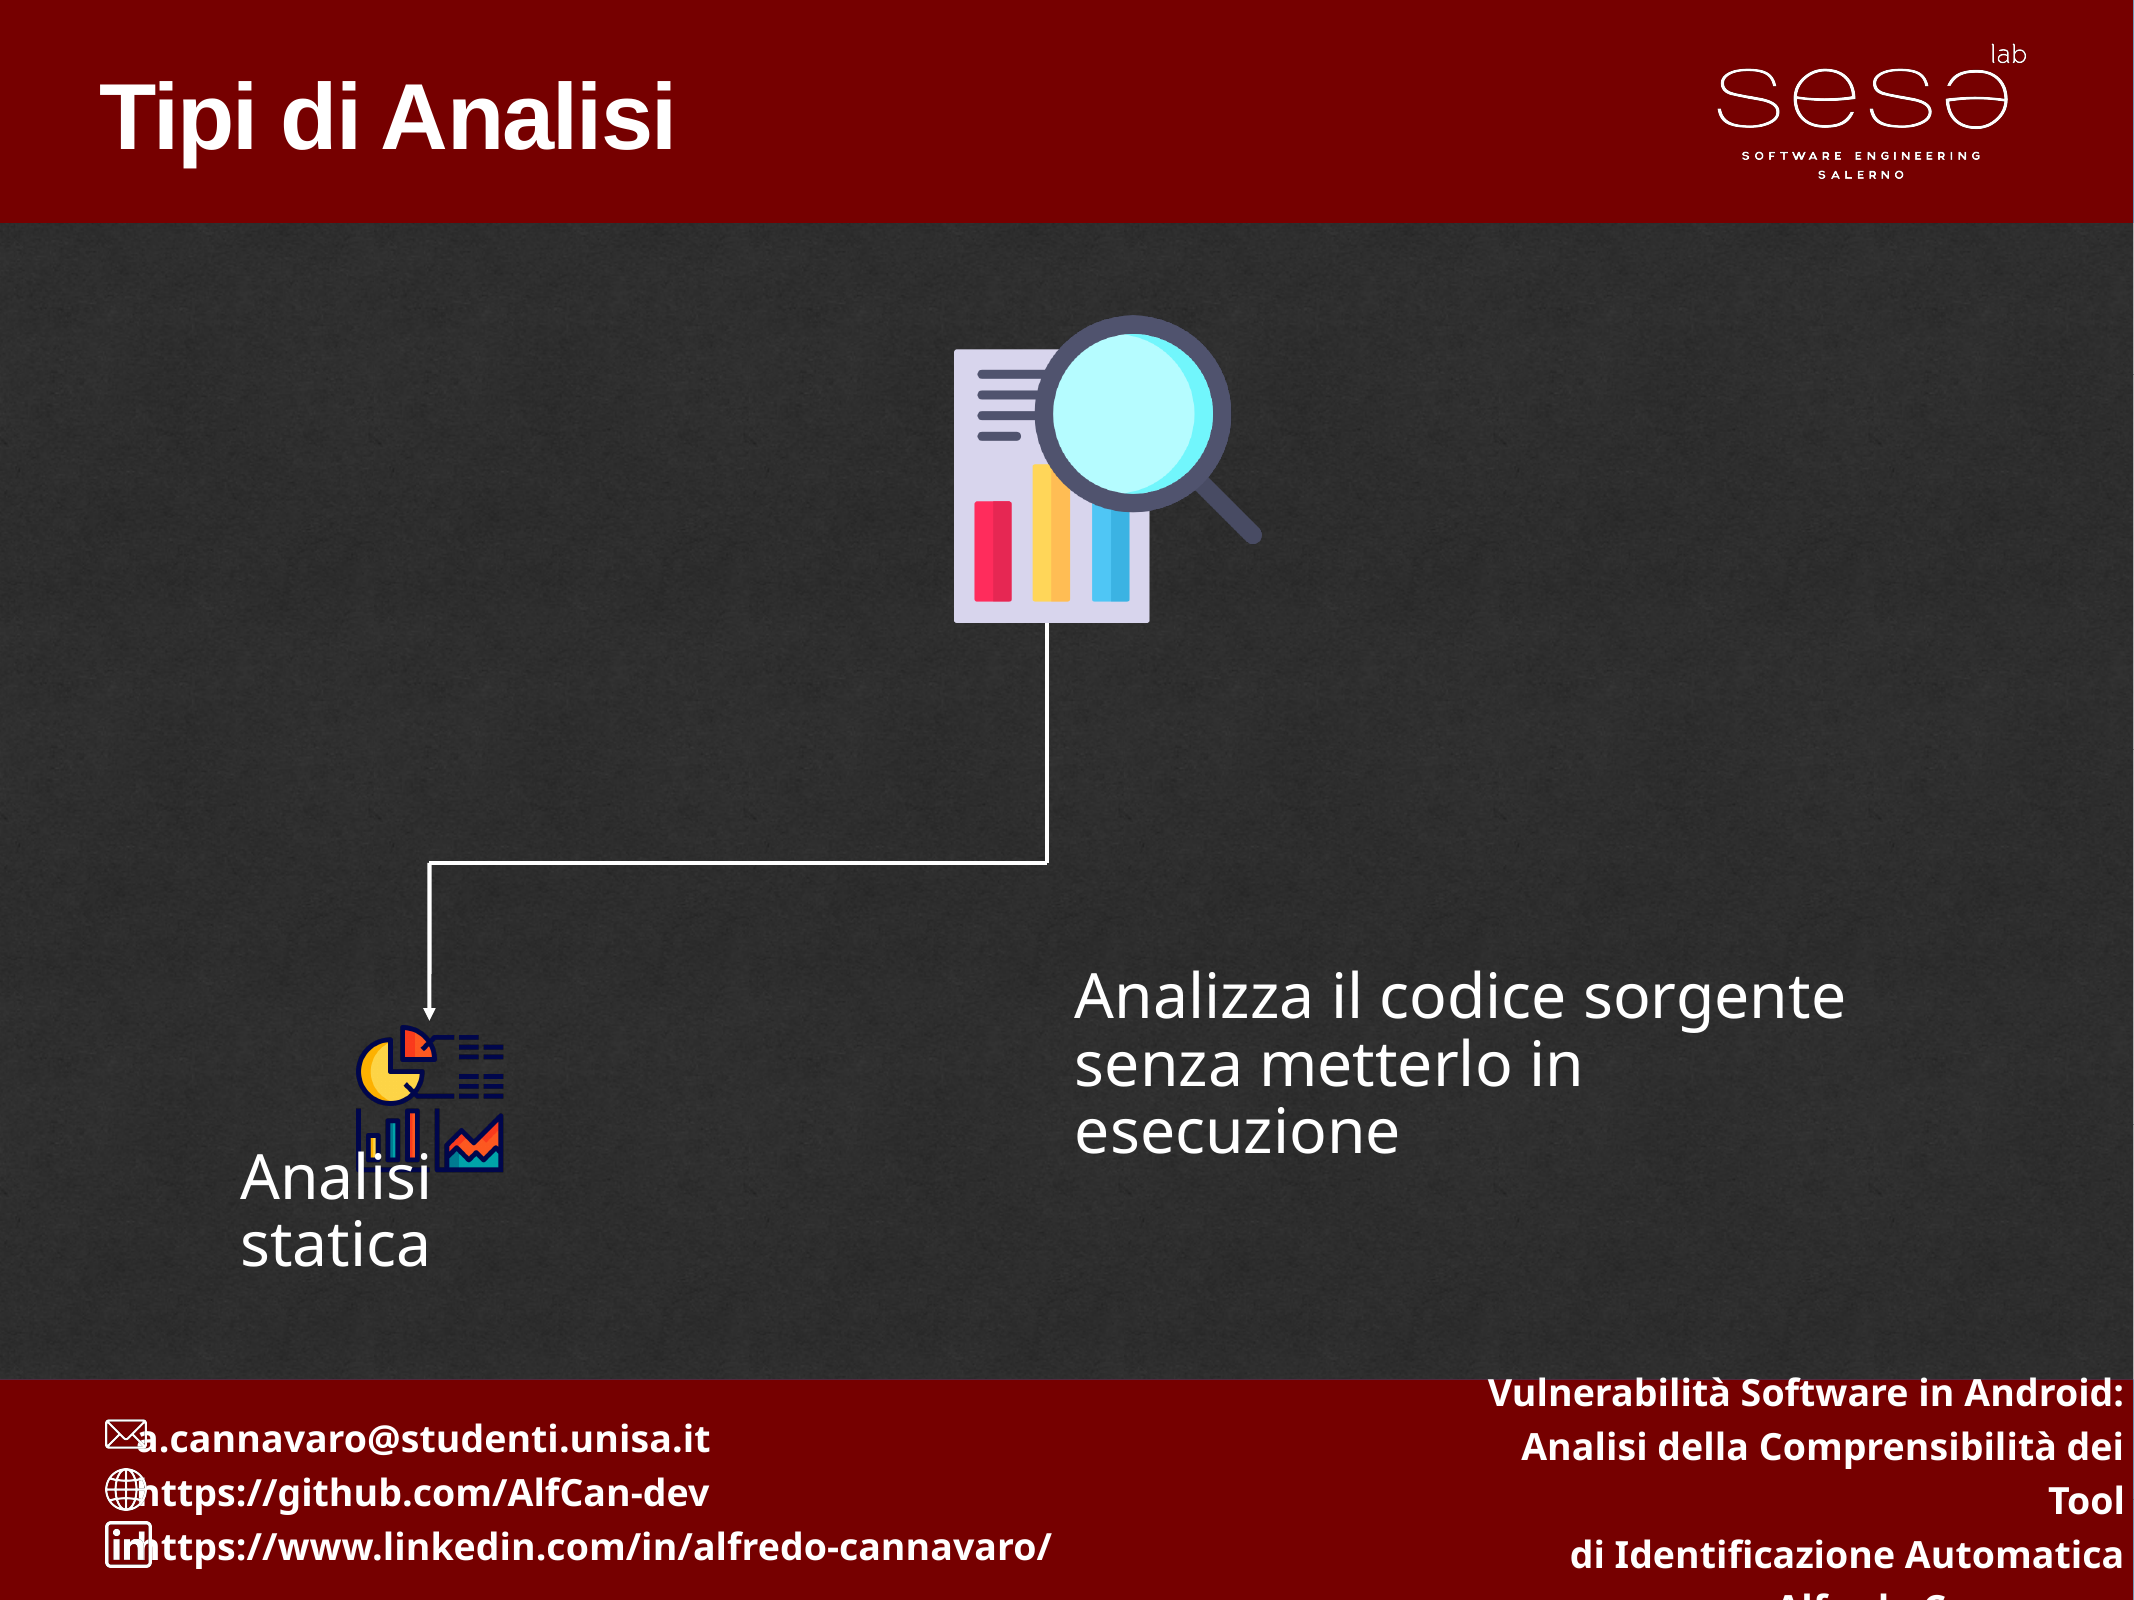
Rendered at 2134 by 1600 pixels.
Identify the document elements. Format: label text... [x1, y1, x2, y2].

picture [1681, 24, 2045, 200]
text_box Analizza il codice sorgente senza metterlo in esecuzione [1066, 956, 1918, 1176]
picture [104, 1468, 148, 1511]
picture [0, 223, 2134, 1379]
text_box [0, 1379, 1437, 1600]
text_box a.cannavaro@studenti.unisa.it https://github.com/AlfCan-dev https://www.linkedin.com/in/alfredo-cannavaro/ [127, 1397, 1062, 1576]
text_box Tipi di Analisi [91, 69, 1681, 177]
picture [104, 1521, 152, 1568]
text_box [0, 0, 2134, 223]
text_box Analisi statica [231, 1137, 637, 1289]
text_box Vulnerabilità Software in Android: Analisi della Comprensibilità dei Tool di Identificazione Automatica Alfredo Cannavaro [1437, 1351, 2134, 1600]
picture [104, 1412, 148, 1455]
